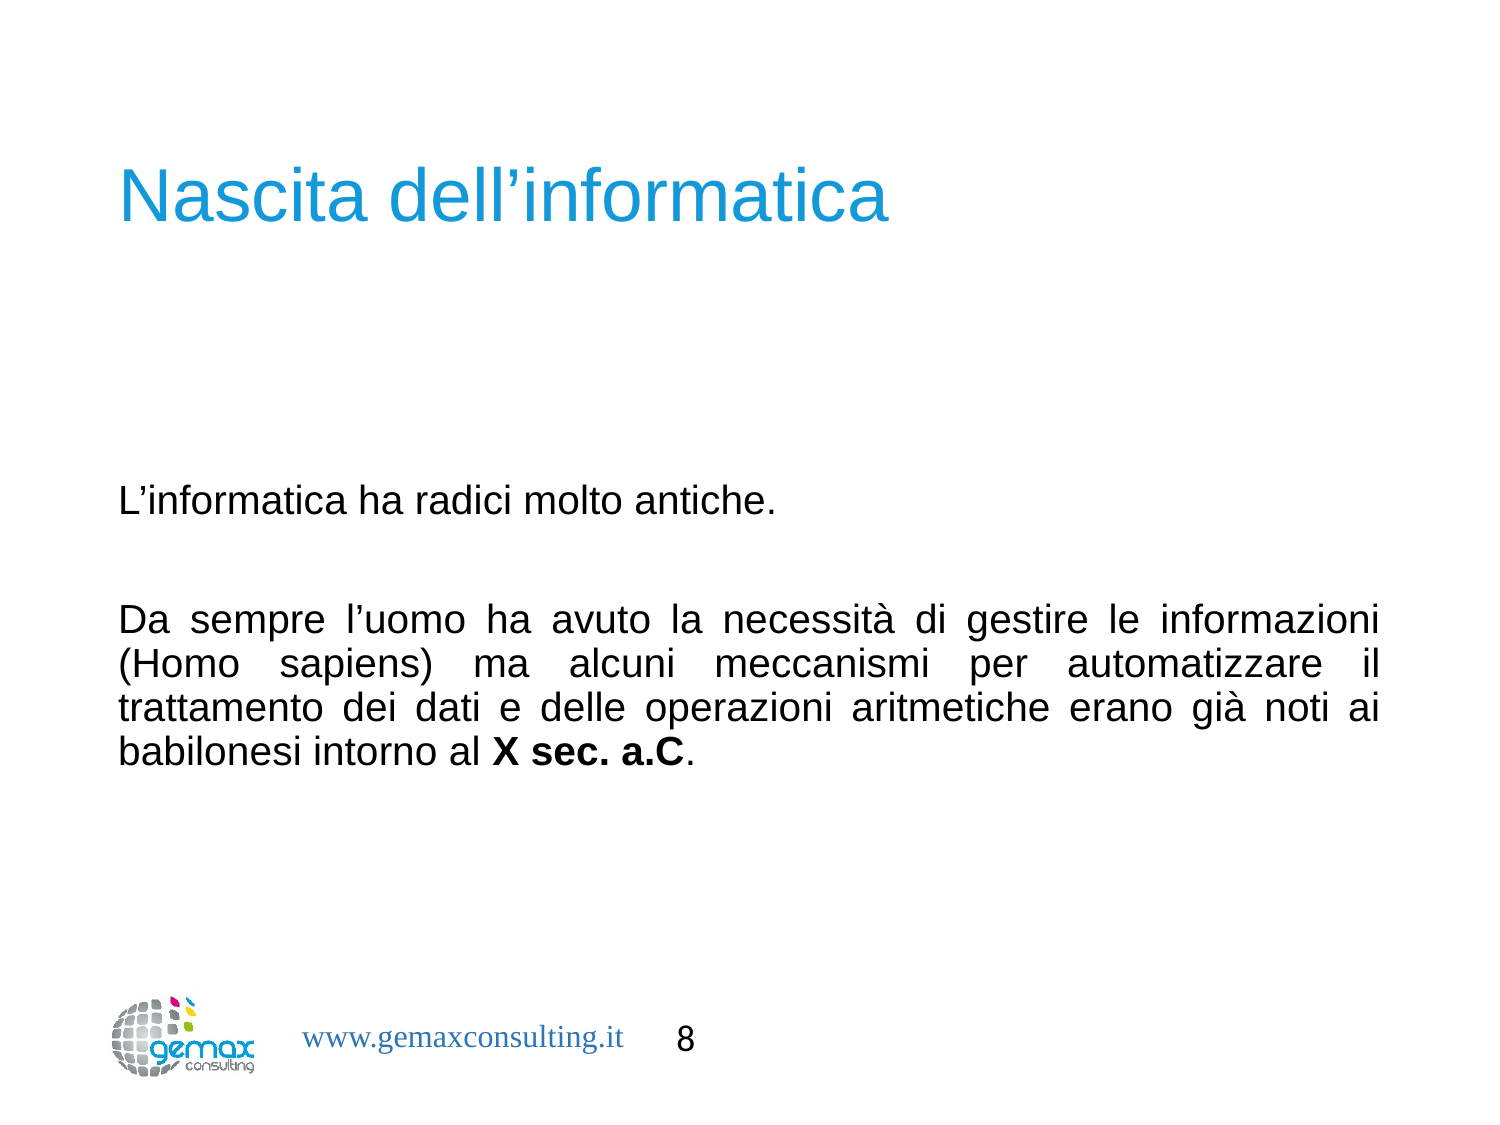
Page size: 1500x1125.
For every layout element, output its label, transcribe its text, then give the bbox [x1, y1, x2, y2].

title Nascita dell’informatica [103, 59, 1397, 278]
picture [103, 1014, 262, 1083]
list L’informatica ha radici molto antiche. Da sempre l’uomo ha avuto la necessità di gestire le informazioni (Homo sapiens) ma alcuni meccanismi per automatizzare il trattamento dei dati e delle operazioni aritmetiche erano già noti ai babilonesi intorno al X sec. a.C. [103, 299, 1397, 1014]
text_box 8 [661, 1006, 793, 1067]
